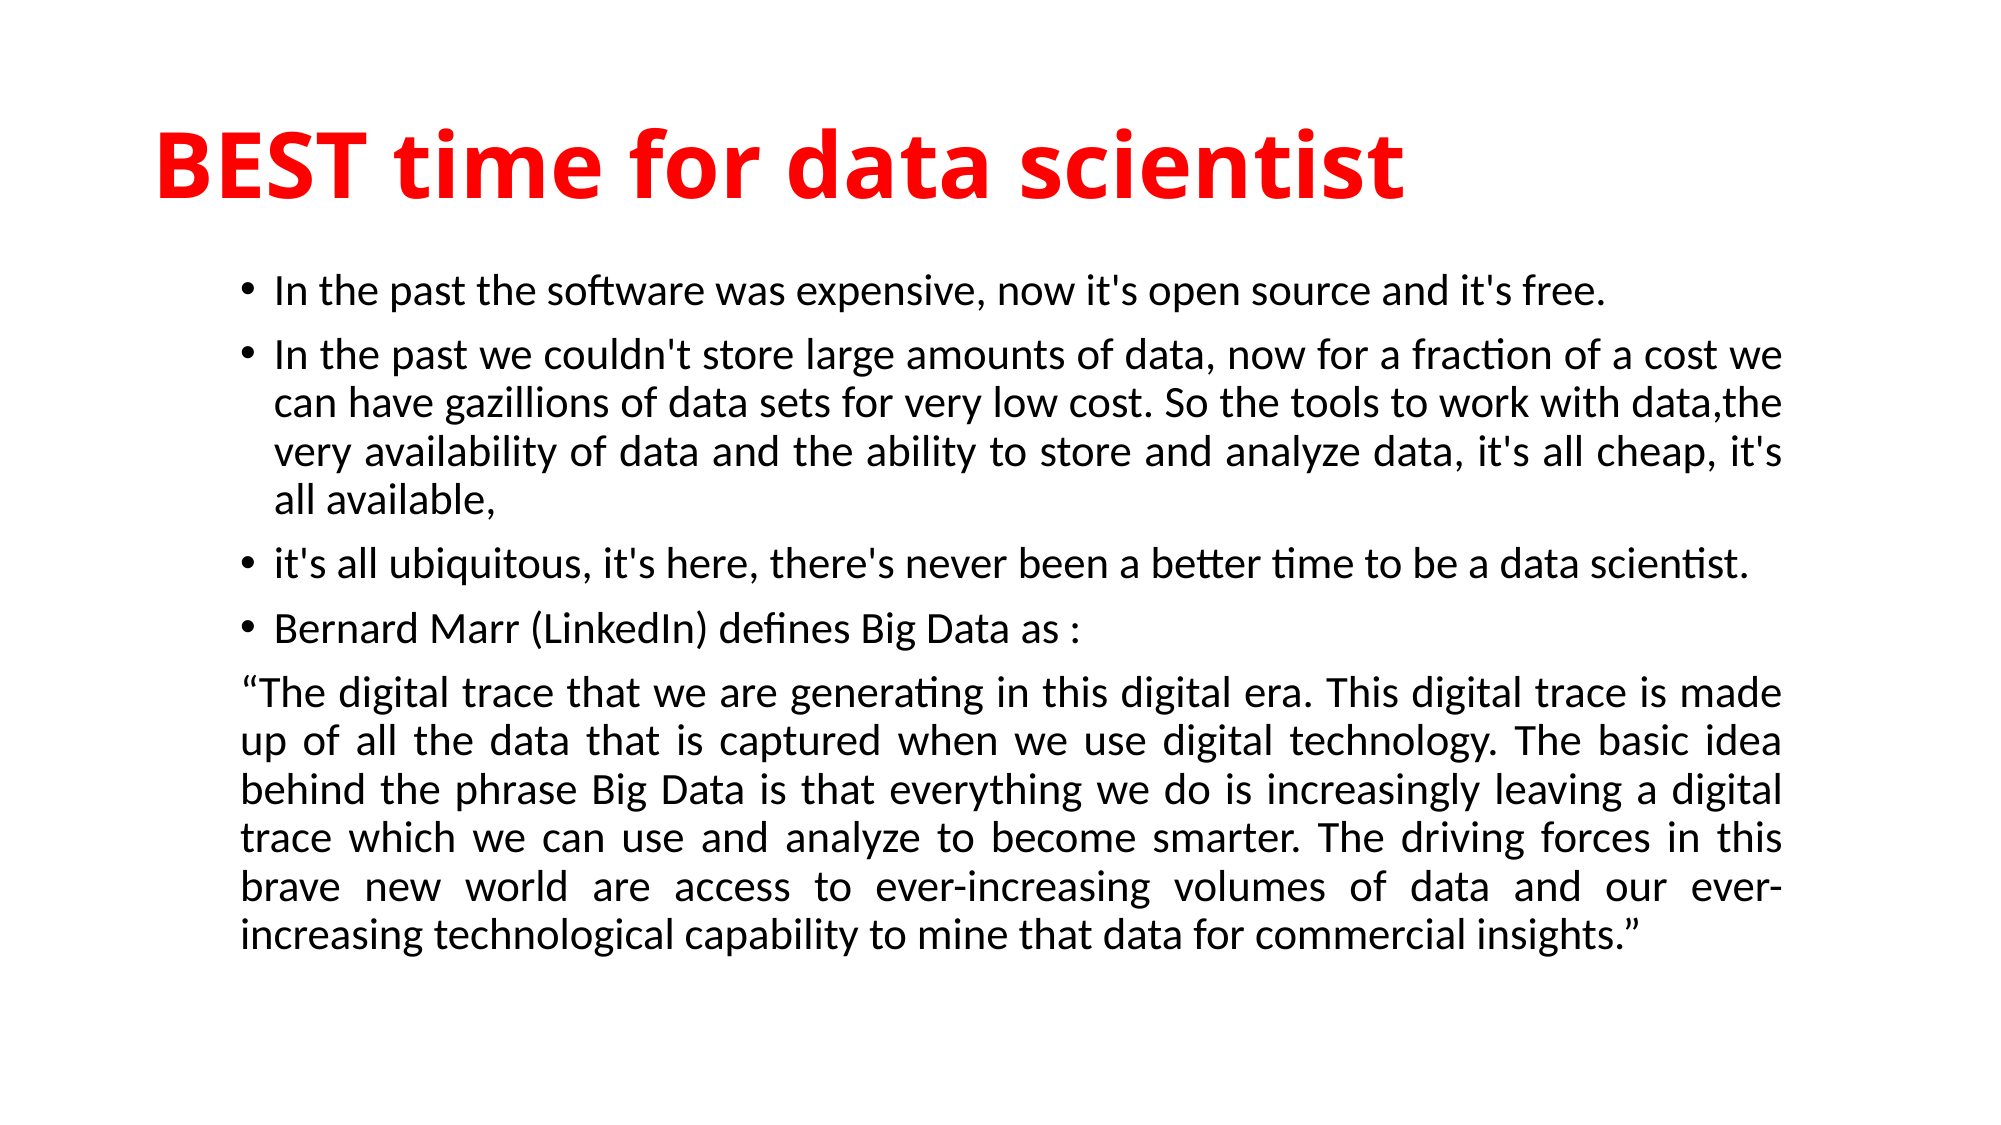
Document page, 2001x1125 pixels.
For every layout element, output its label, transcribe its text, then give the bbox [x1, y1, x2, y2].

title BEST time for data scientist [137, 59, 1863, 278]
list In the past the software was expensive, now it's open source and it's free. In the past we couldn't store large amounts of data, now for a fraction of a cost we can have gazillions of data sets for very low cost. So the tools to work with data,the very availability of data and the ability to store and analyze data, it's all cheap, it's all available, it's all ubiquitous, it's here, there's never been a better time to be a data scientist. Bernard Marr (LinkedIn) defines Big Data as : “The digital trace that we are generating in this digital era. This digital trace is made up of all the data that is captured when we use digital technology. The basic idea behind the phrase Big Data is that everything we do is increasingly leaving a digital trace which we can use and analyze to become smarter. The driving forces in this brave new world are access to ever-increasing volumes of data and our ever-increasing technological capability to mine that data for commercial insights.” [225, 258, 1800, 1013]
